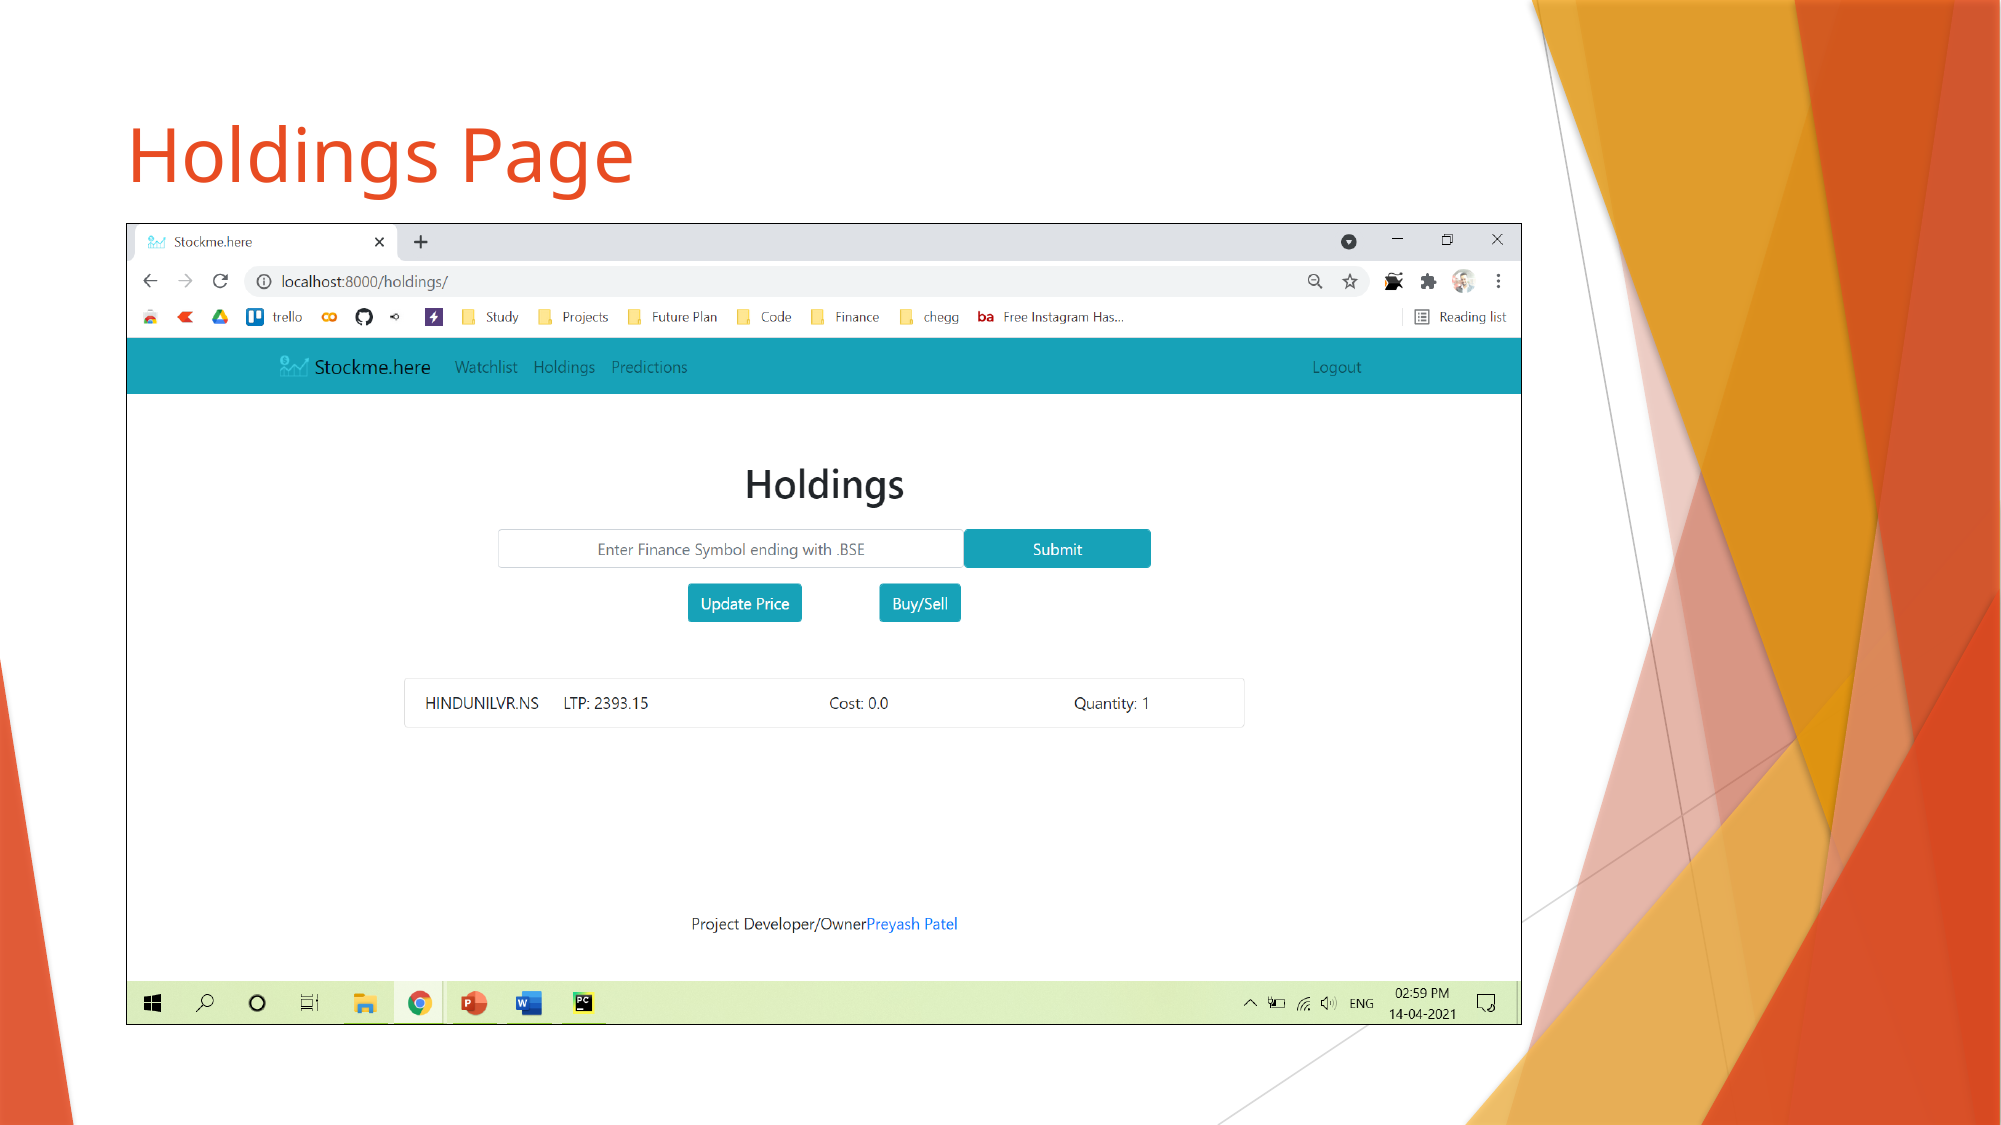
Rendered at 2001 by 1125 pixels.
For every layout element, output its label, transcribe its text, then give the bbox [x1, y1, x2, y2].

title Holdings Page [111, 99, 1522, 317]
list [126, 222, 1522, 1026]
